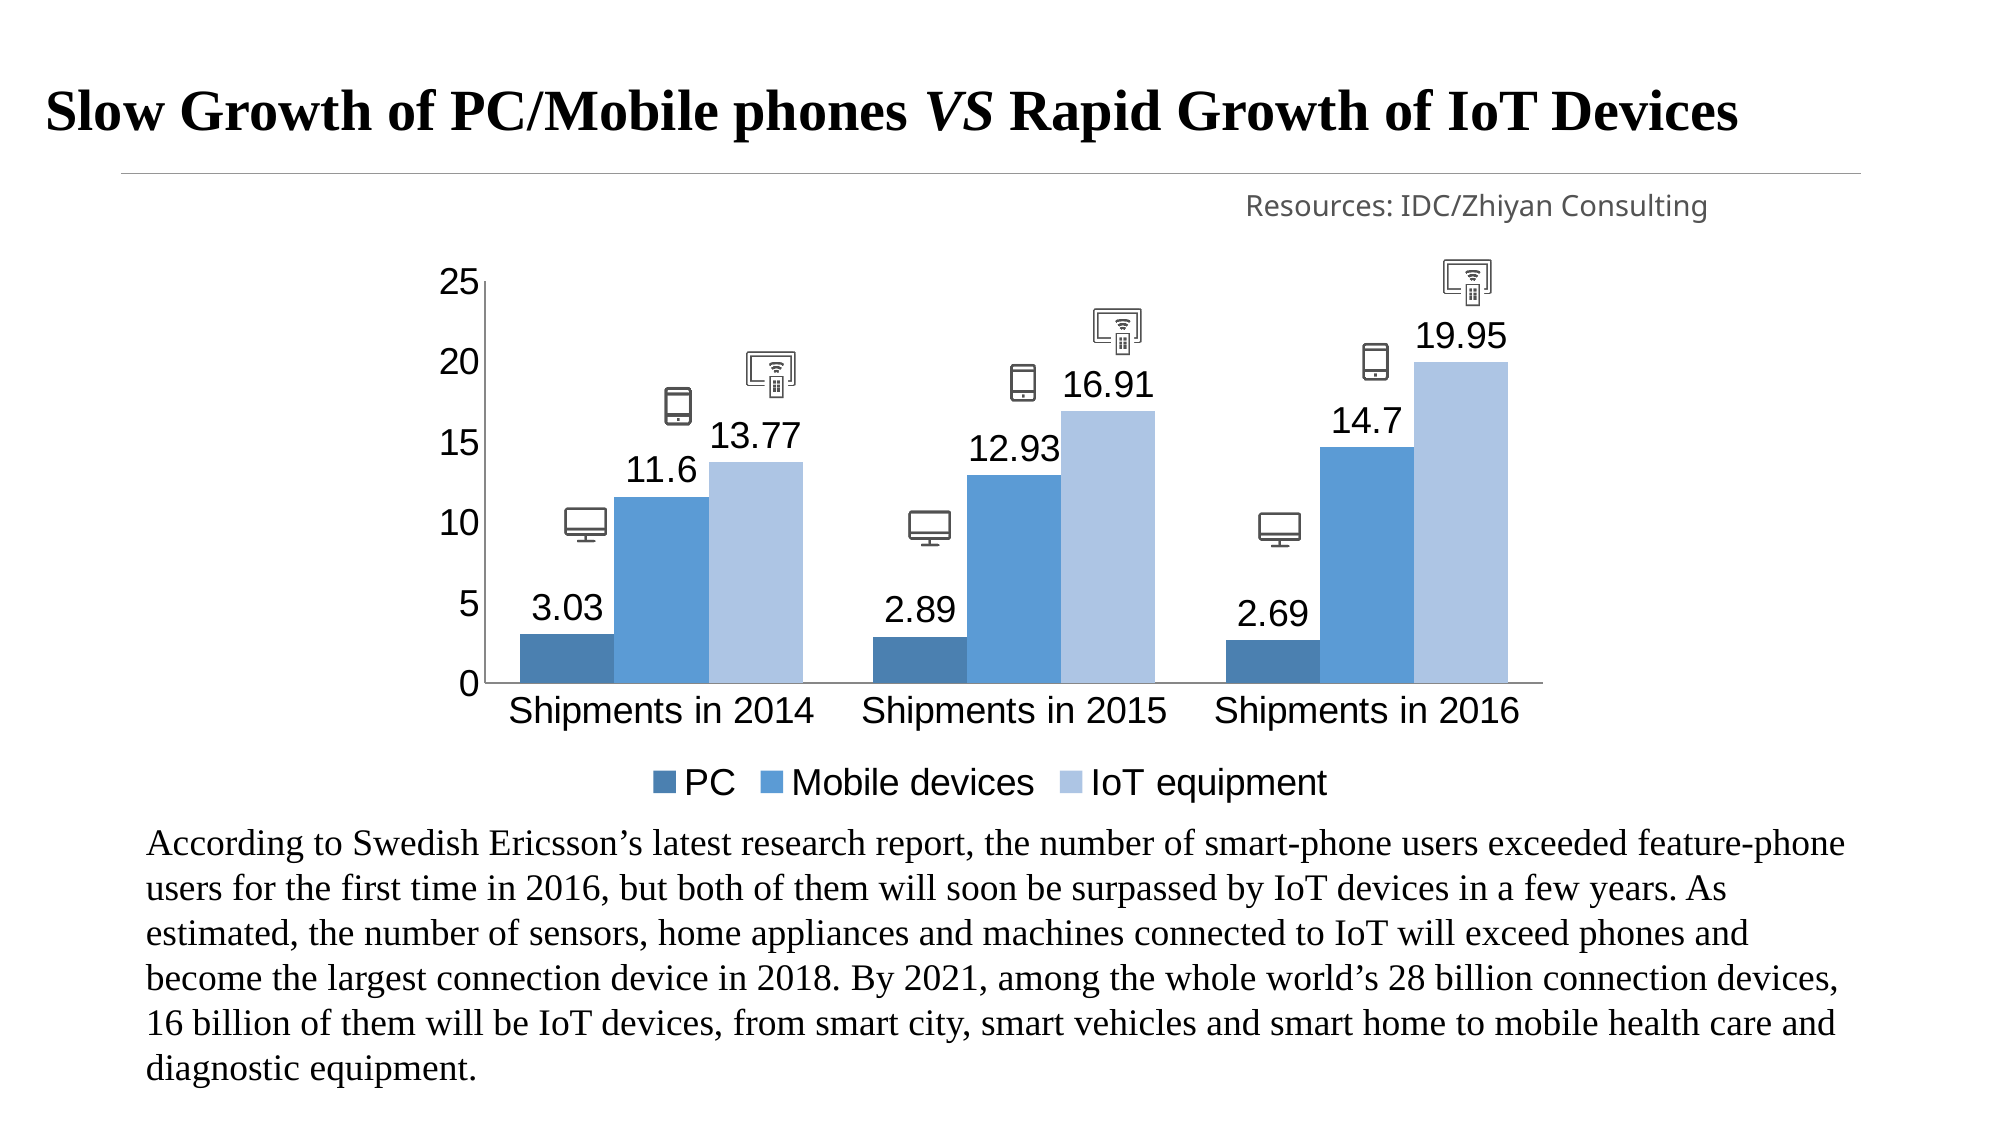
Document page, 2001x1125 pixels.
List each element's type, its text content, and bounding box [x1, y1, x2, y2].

picture [564, 503, 607, 546]
picture [745, 348, 796, 399]
picture [1092, 305, 1143, 356]
picture [1353, 339, 1397, 383]
picture [1000, 360, 1044, 404]
text_box According to Swedish Ericsson’s latest research report, the number of smart-phone users exceeded feature-phone users for the first time in 2016, but both of them will soon be surpassed by IoT devices in a few years. As estimated, the number of sensors, home appliances and machines connected to IoT will exceed phones and become the largest connection device in 2018. By 2021, among the whole world’s 28 billion connection devices, 16 billion of them will be IoT devices, from smart city, smart vehicles and smart home to mobile health care and diagnostic equipment. [130, 811, 1871, 1125]
chart [415, 248, 1567, 811]
text_box Slow Growth of PC/Mobile phones VS Rapid Growth of IoT Devices [37, 64, 1747, 150]
picture [1442, 256, 1493, 307]
text_box Resources: IDC/Zhiyan Consulting [1230, 179, 1724, 230]
picture [1258, 508, 1301, 552]
picture [655, 383, 700, 428]
picture [908, 506, 951, 550]
